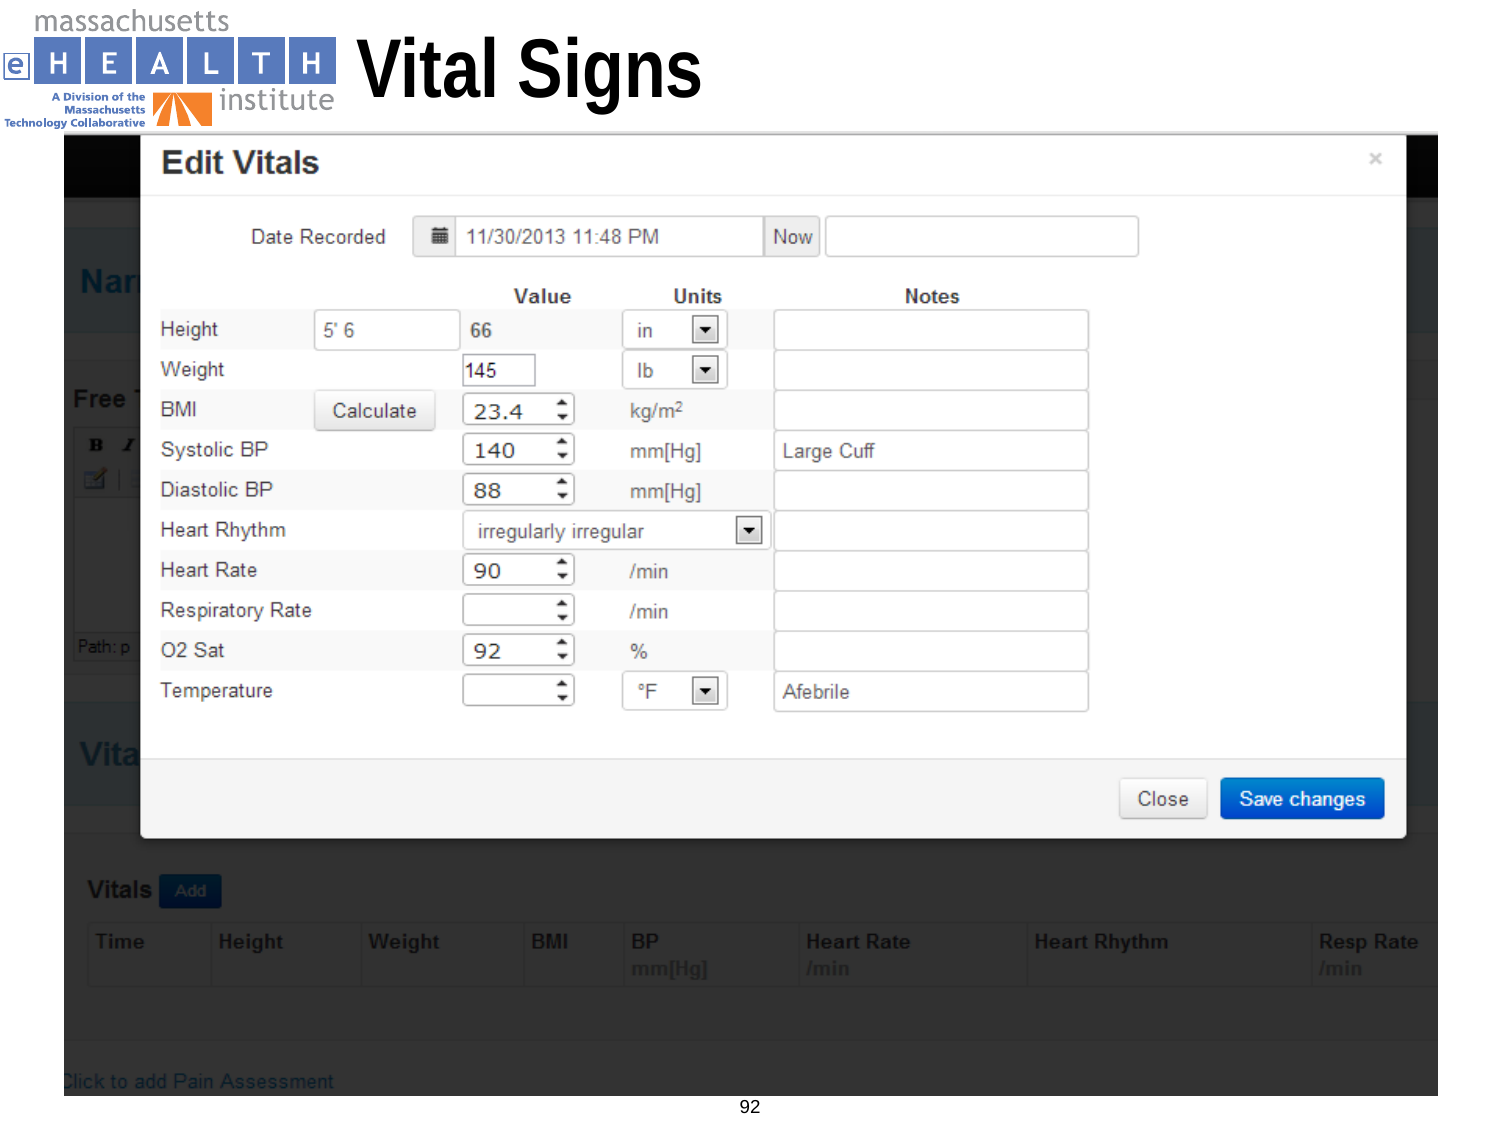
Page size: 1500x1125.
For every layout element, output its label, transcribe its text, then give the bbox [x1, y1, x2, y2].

picture [64, 131, 1439, 1096]
title Vital Signs [341, 2, 1500, 128]
slide_number 92 [712, 1103, 788, 1113]
